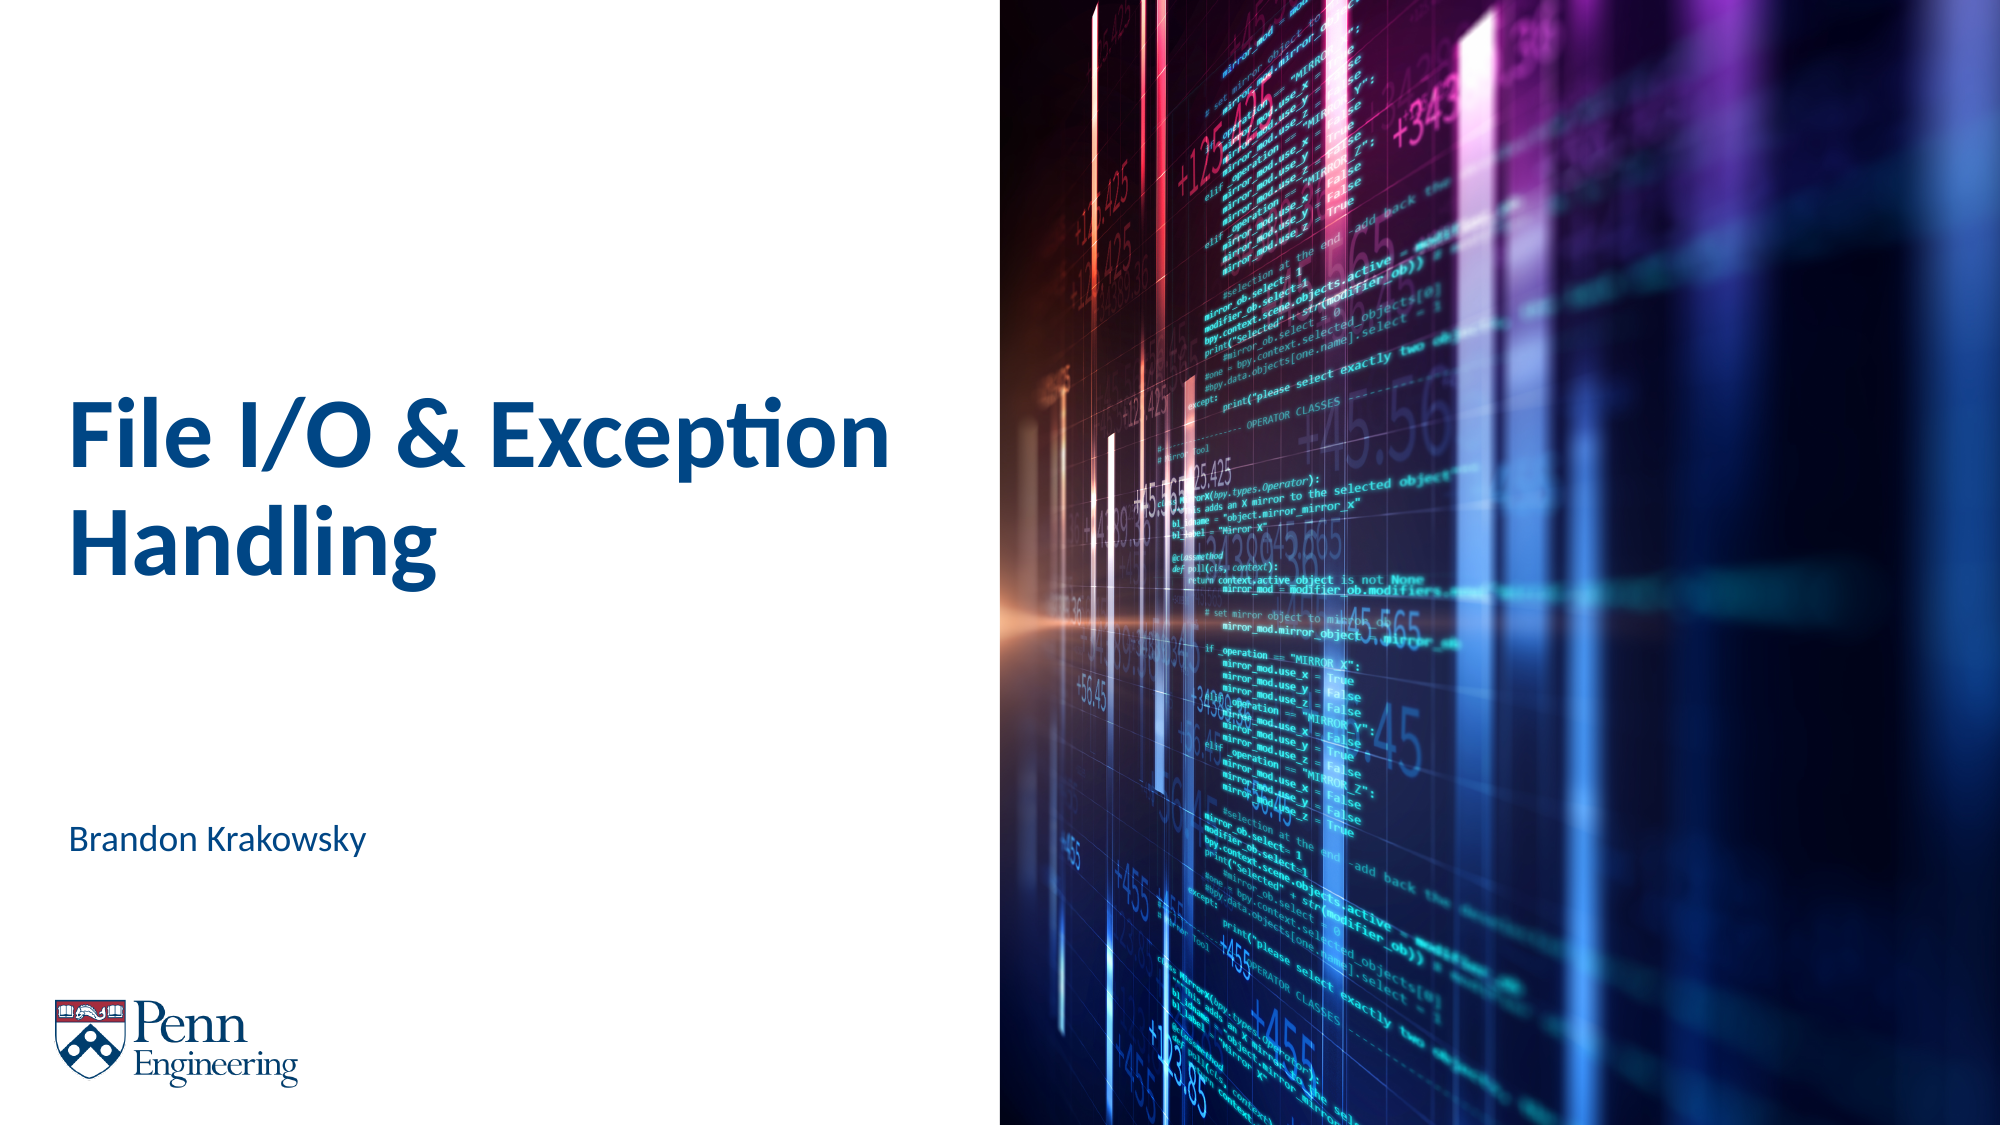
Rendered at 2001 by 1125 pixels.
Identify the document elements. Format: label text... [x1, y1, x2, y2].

subtitle Brandon Krakowsky [53, 811, 944, 902]
picture [53, 998, 298, 1088]
picture [999, 0, 2000, 1125]
list File I/O & Exception Handling [53, 184, 944, 795]
